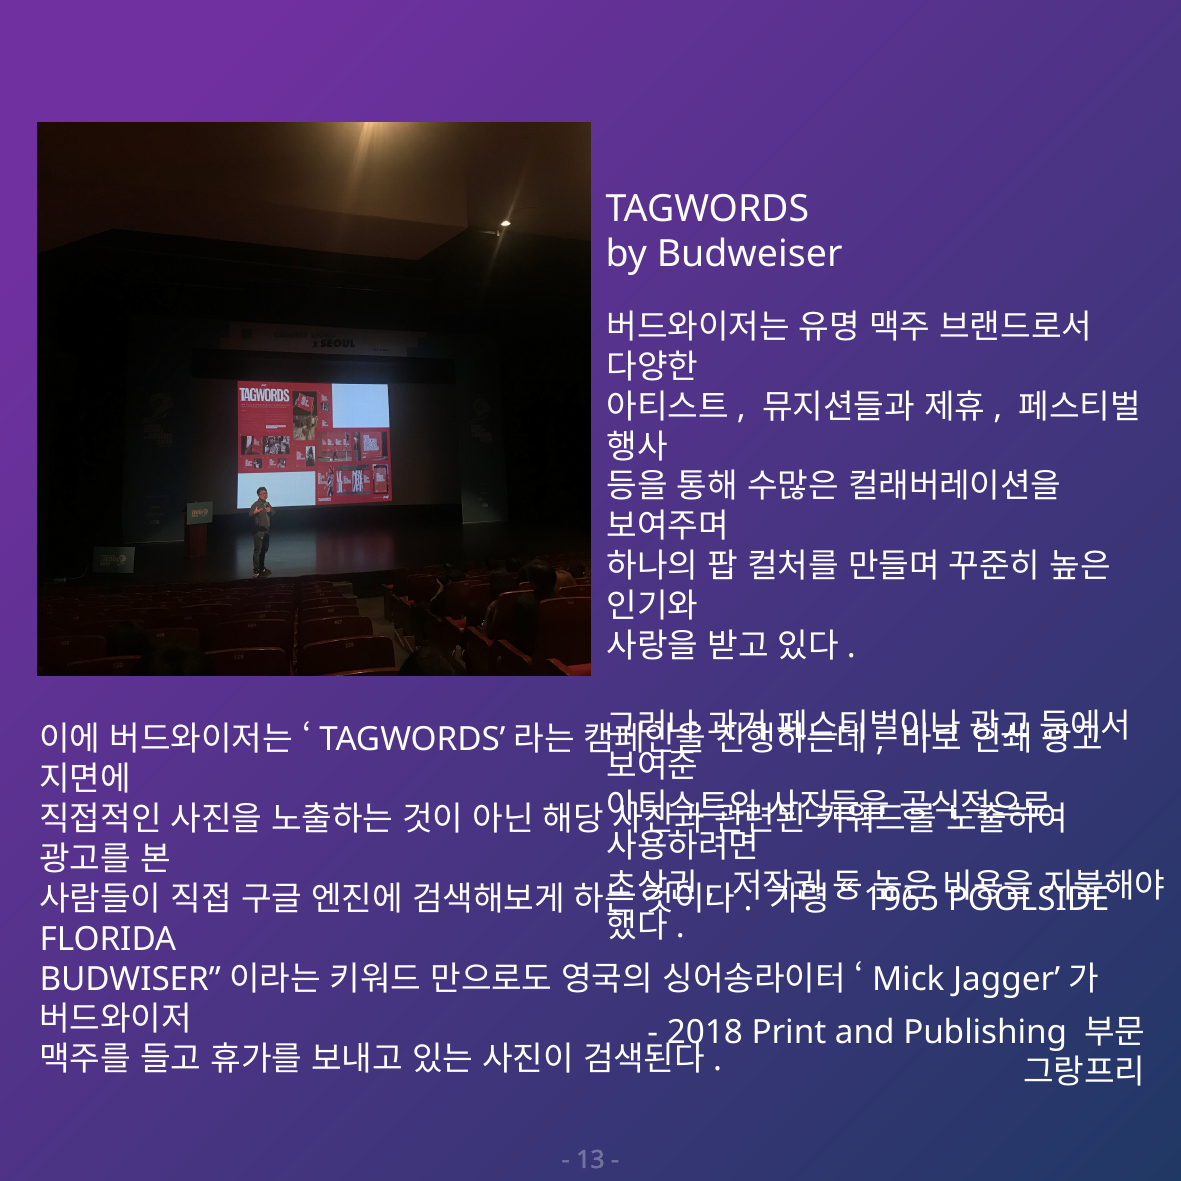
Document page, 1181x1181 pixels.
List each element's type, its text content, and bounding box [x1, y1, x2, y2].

text_box - 13 - [409, 1135, 772, 1181]
text_box 버드와이저는 유명 맥주 브랜드로서 다양한 아티스트, 뮤지션들과 제휴, 페스티벌 행사 등을 통해 수많은 컬래버레이션을 보여주며 하나의 팝 컬처를 만들며 꾸준히 높은 인기와 사랑을 받고 있다. 그러나 과거 페스티벌이나 광고 등에서 보여준 아티스트의 사진들을 공식적으로 사용하려면 초상권, 저작권 등 높은 비용을 지불해야 했다. [592, 297, 1181, 952]
text_box - 2018 Print and Publishing 부문 그랑프리 [523, 1002, 1161, 1098]
text_box TAGWORDS by Budweiser [591, 176, 1181, 281]
picture [37, 122, 591, 676]
text_box 이에 버드와이저는 ‘TAGWORDS’라는 캠페인을 진행하는데, 바로 인쇄 광고 지면에 직접적인 사진을 노출하는 것이 아닌 해당 사진과 관련된 키워드를 노출하여 광고를 본 사람들이 직접 구글 엔진에 검색해보게 하는 것이다. 가령 “1965 POOLSIDE FLORIDA BUDWISER”이라는 키워드 만으로도 영국의 싱어송라이터 ‘Mick Jagger’가 버드와이저 맥주를 들고 휴가를 보내고 있는 사진이 검색된다. [24, 710, 1160, 1085]
